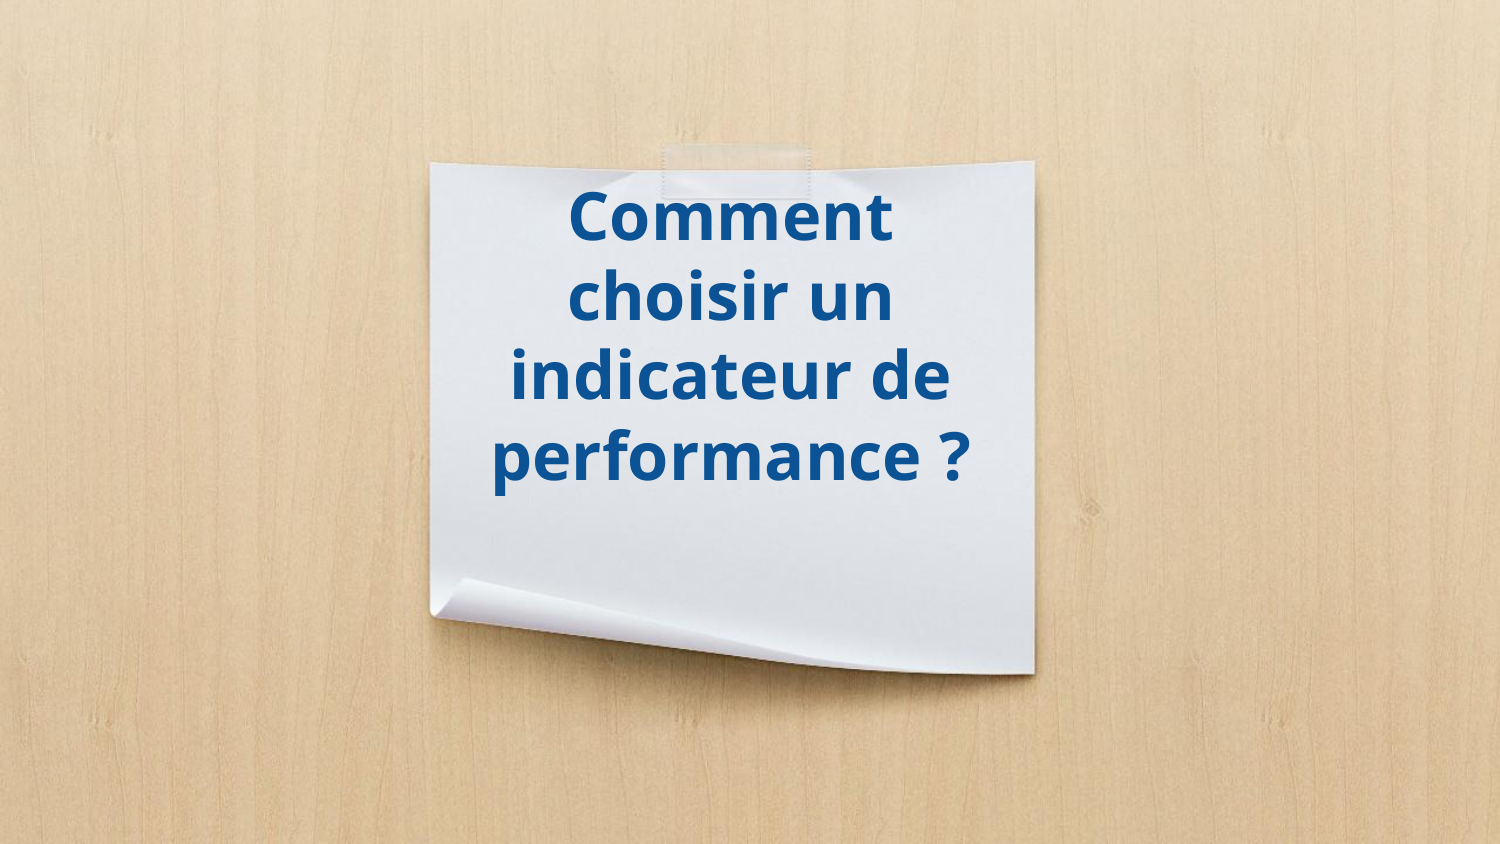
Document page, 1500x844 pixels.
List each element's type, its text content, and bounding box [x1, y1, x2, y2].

picture [0, 0, 1500, 844]
title Comment choisir un indicateur de performance ? [445, 398, 1017, 589]
